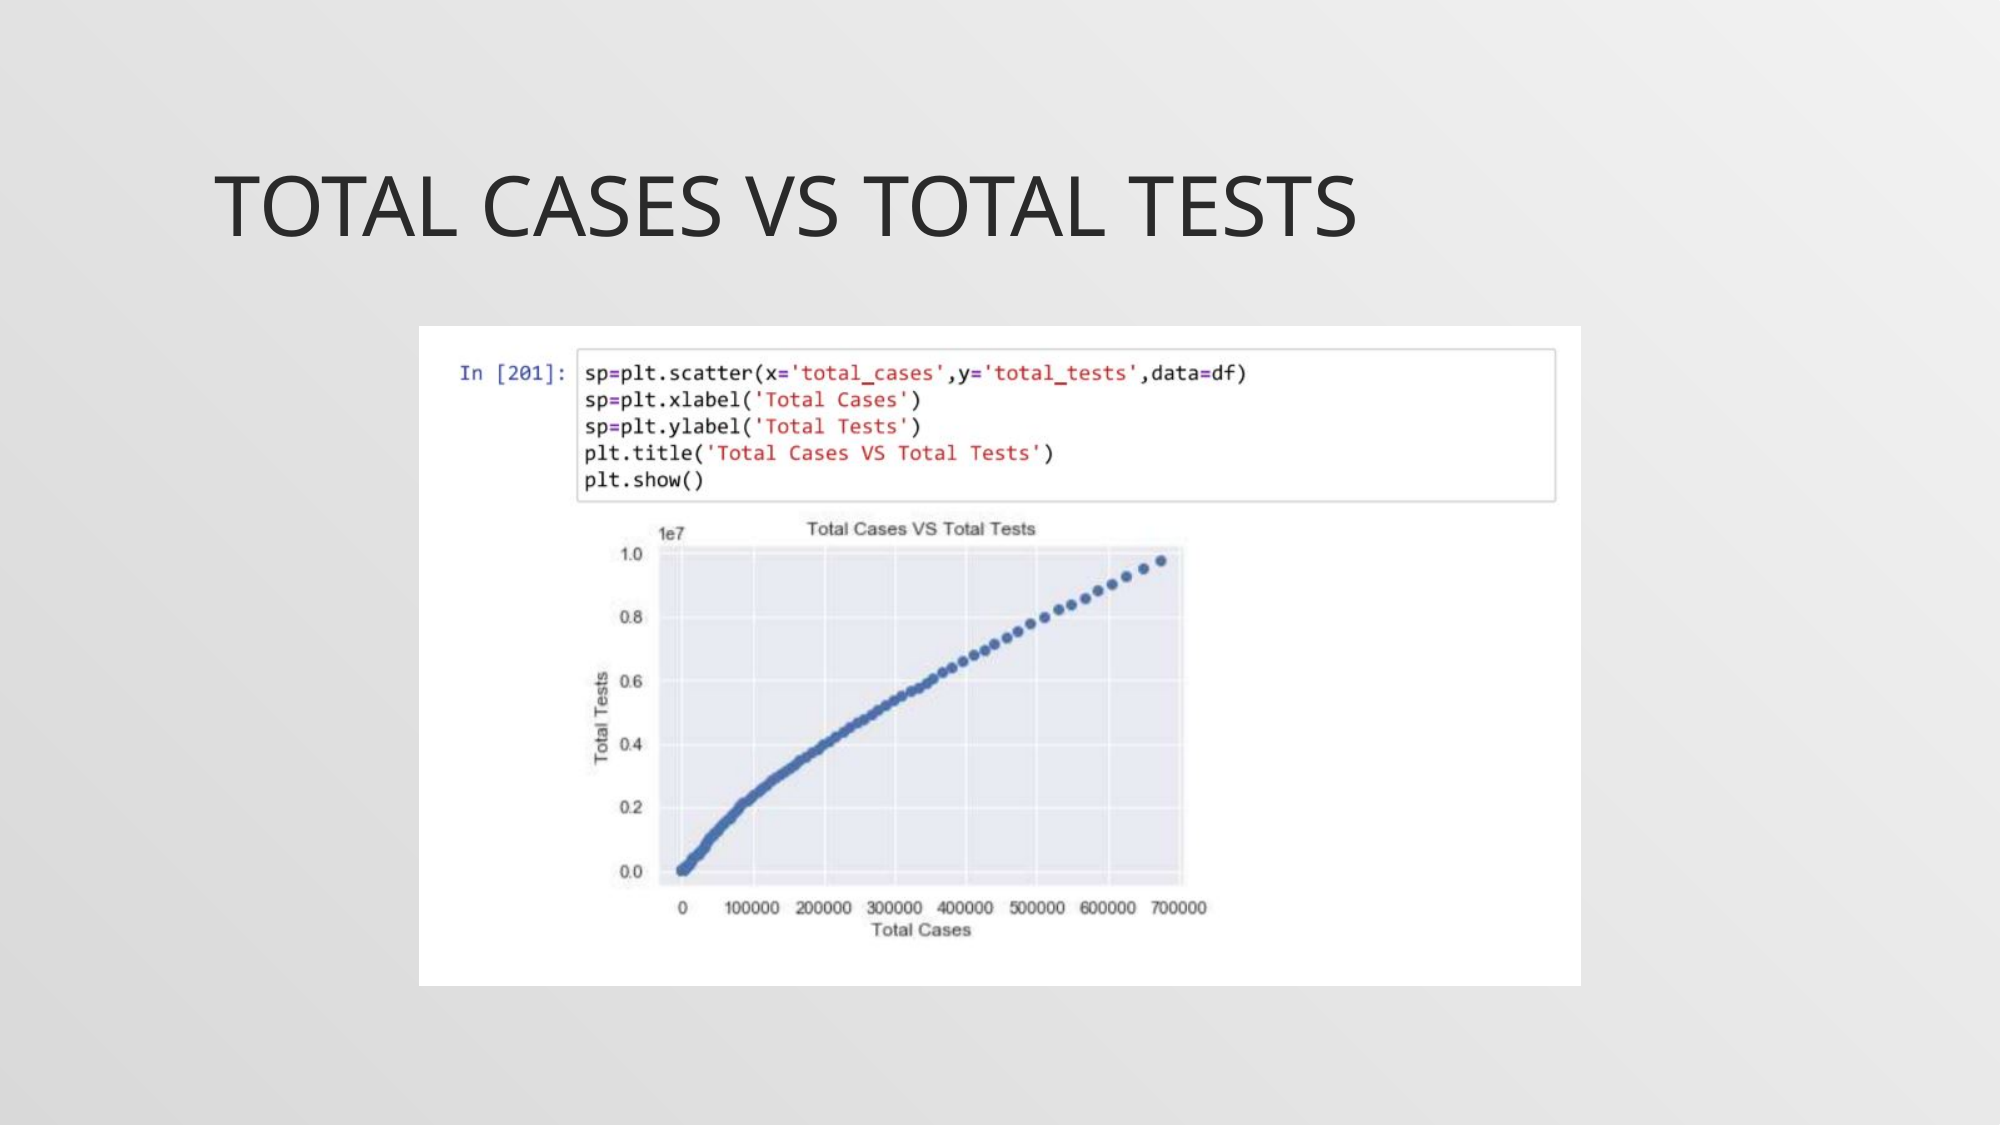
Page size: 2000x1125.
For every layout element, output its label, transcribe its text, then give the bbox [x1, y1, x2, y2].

title TOTAL CASES VS TOTAL TESTS [199, 45, 1800, 263]
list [418, 326, 1581, 986]
